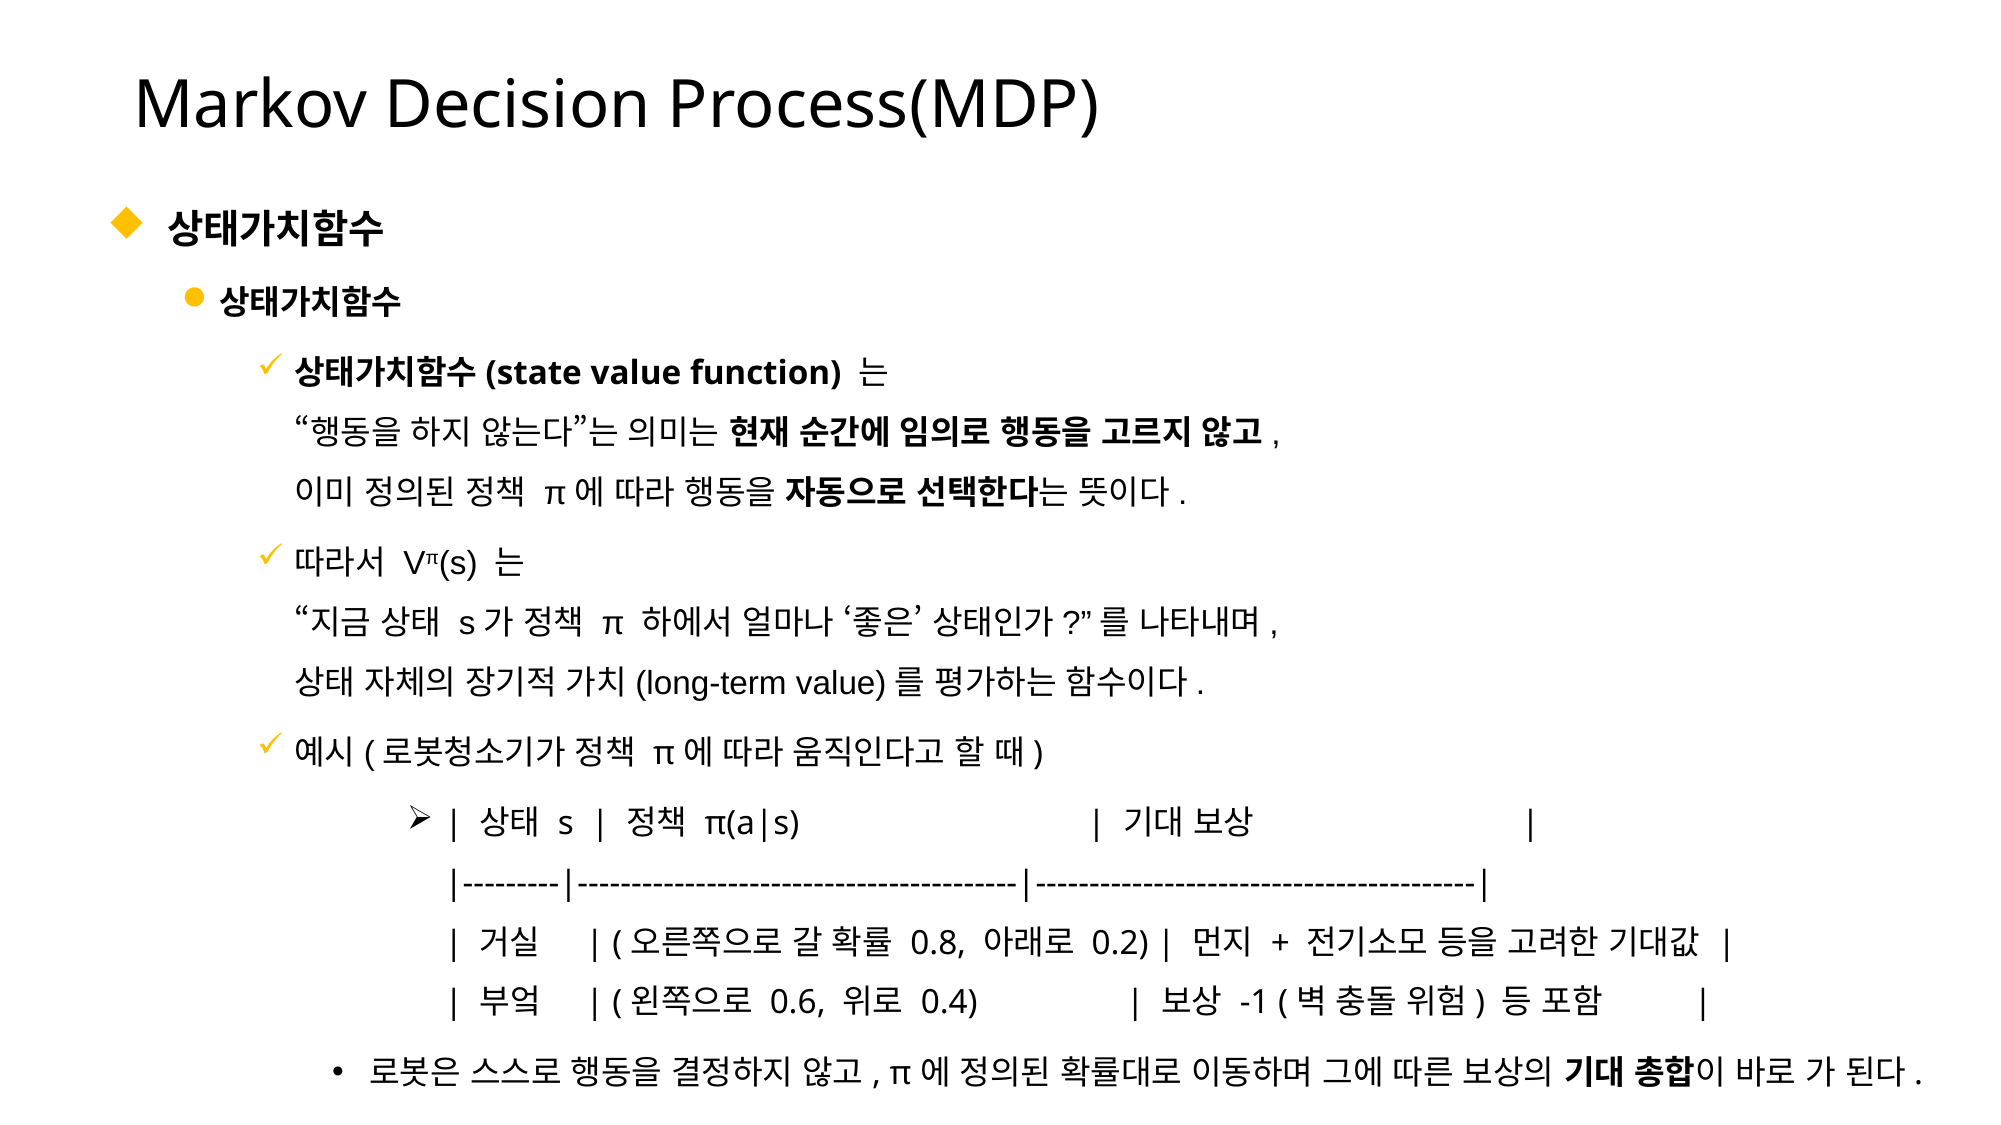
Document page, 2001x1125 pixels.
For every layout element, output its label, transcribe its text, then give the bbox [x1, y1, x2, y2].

text_box Markov Decision Process(MDP) [118, 54, 1449, 150]
